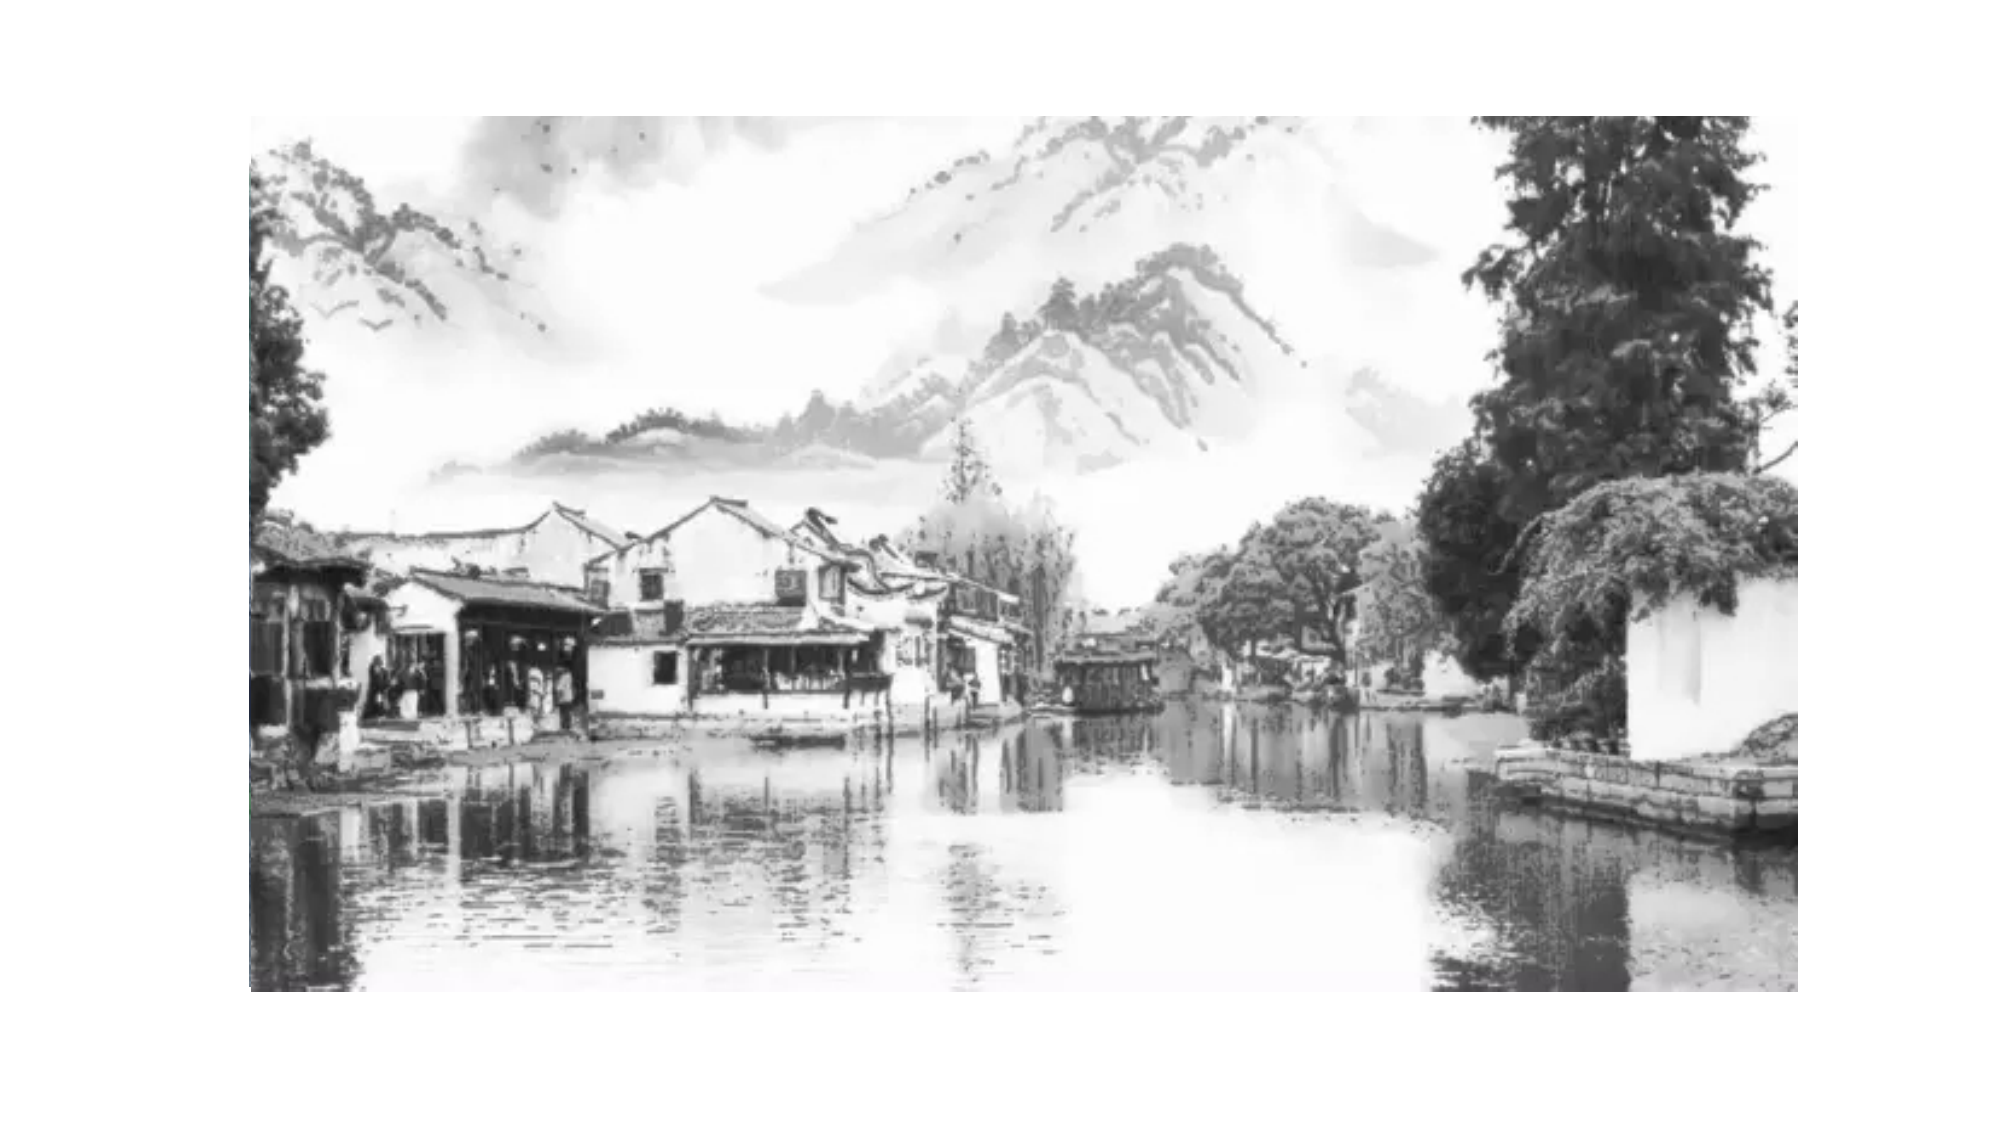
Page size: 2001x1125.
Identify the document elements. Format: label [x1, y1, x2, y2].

picture [249, 116, 1798, 992]
